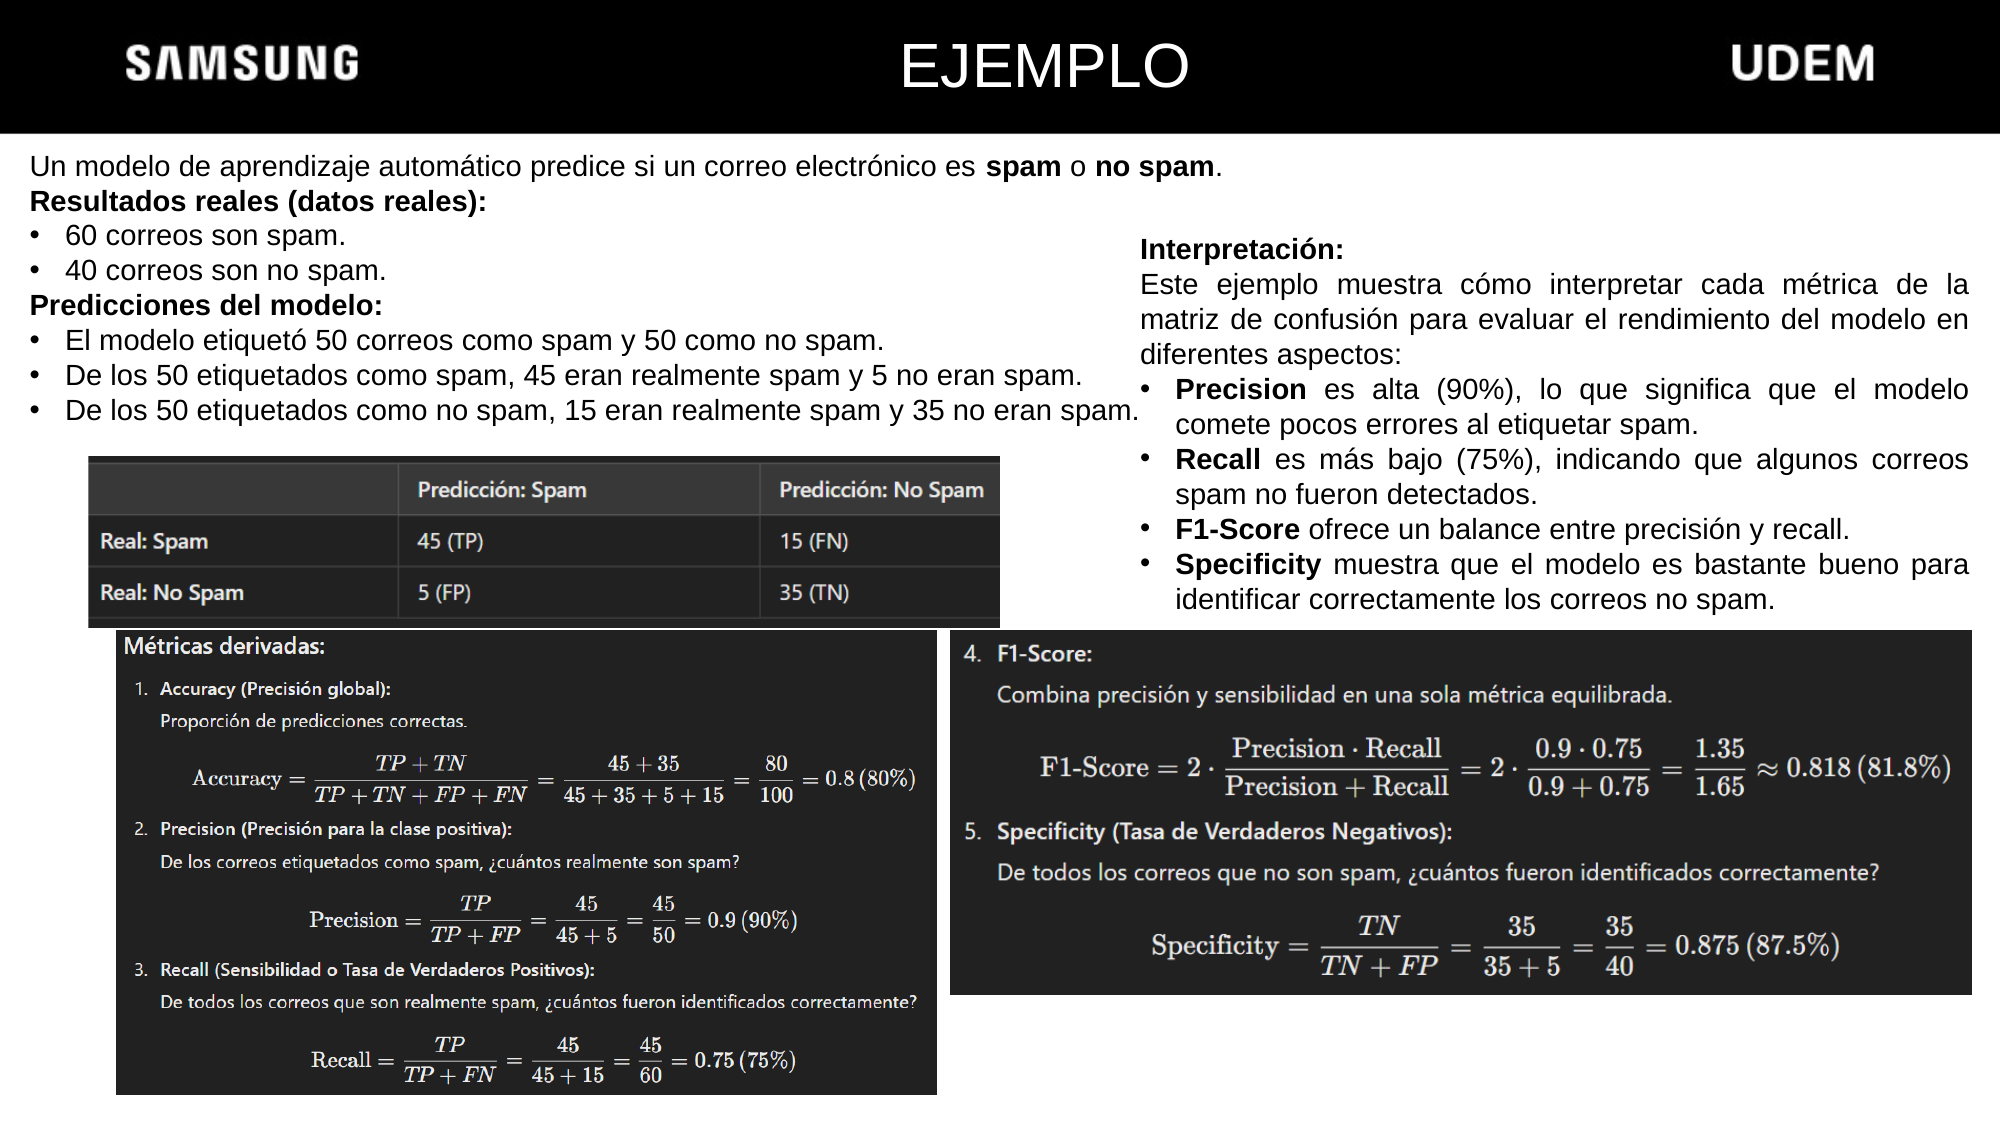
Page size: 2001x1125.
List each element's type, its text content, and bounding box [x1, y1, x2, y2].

text_box Interpretación: Este ejemplo muestra cómo interpretar cada métrica de la matriz de confusión para evaluar el rendimiento del modelo en diferentes aspectos: Precision es alta (90%), lo que significa que el modelo comete pocos errores al etiquetar spam. Recall es más bajo (75%), indicando que algunos correos spam no fueron detectados. F1-Score ofrece un balance entre precisión y recall. Specificity muestra que el modelo es bastante bueno para identificar correctamente los correos no spam. [1125, 223, 1986, 623]
text_box Un modelo de aprendizaje automático predice si un correo electrónico es spam o no spam. Resultados reales (datos reales): 60 correos son spam. 40 correos son no spam. Predicciones del modelo: El modelo etiquetó 50 correos como spam y 50 como no spam. De los 50 etiquetados como spam, 45 eran realmente spam y 5 no eran spam. De los 50 etiquetados como no spam, 15 eran realmente spam y 35 no eran spam. [14, 139, 1244, 434]
title EJEMPLO [484, 14, 1606, 121]
picture [0, 0, 2000, 1124]
